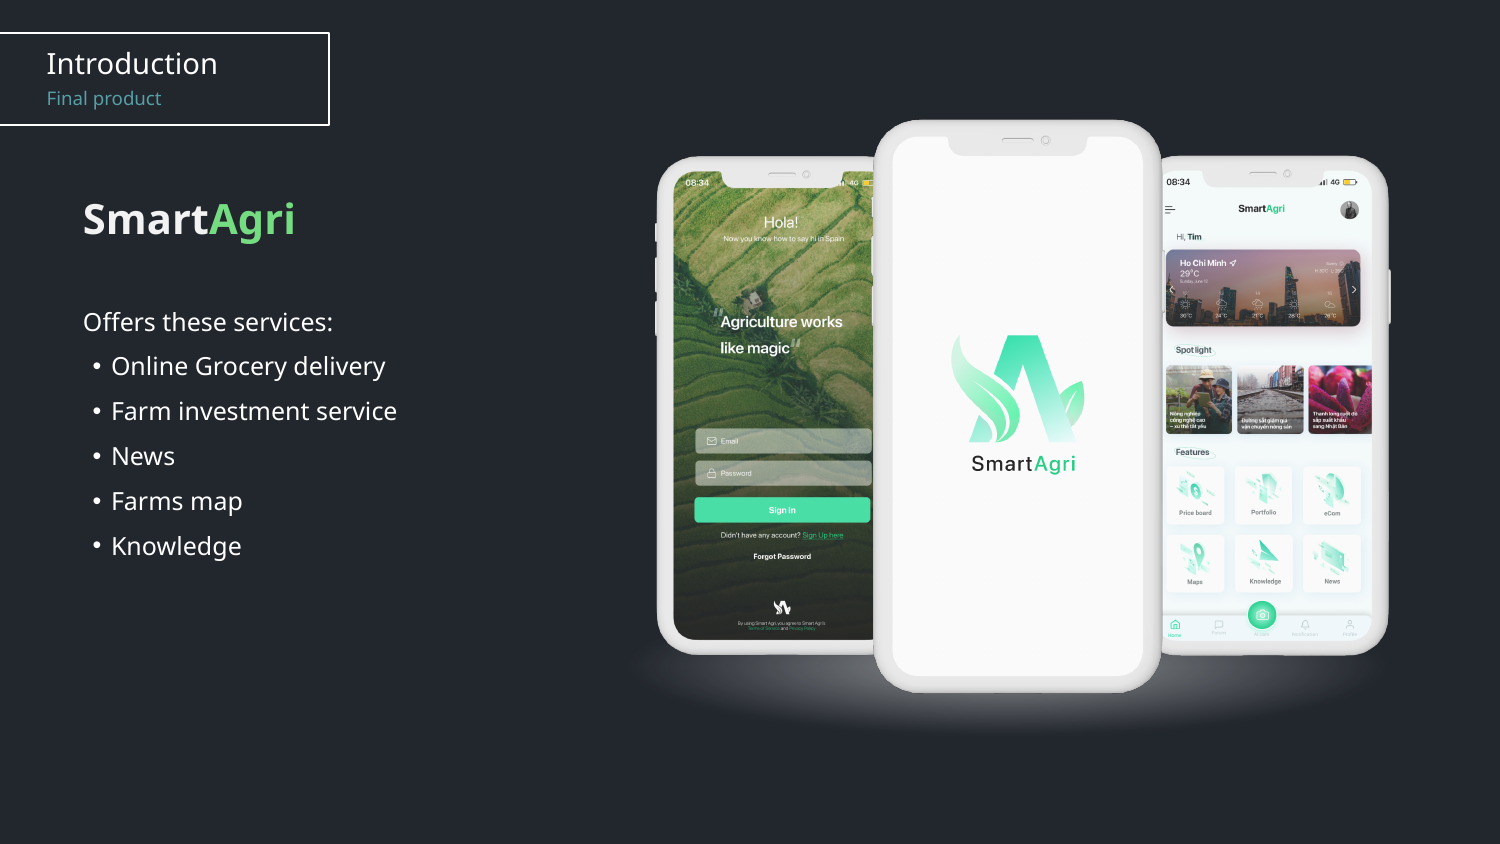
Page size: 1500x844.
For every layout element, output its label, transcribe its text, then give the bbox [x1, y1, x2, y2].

picture [623, 97, 1422, 736]
text_box SmartAgri [68, 185, 330, 251]
text_box Offers these services: Online Grocery delivery Farm investment service News Farms map Knowledge [68, 298, 618, 568]
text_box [31, 44, 330, 115]
text_box [0, 31, 331, 127]
